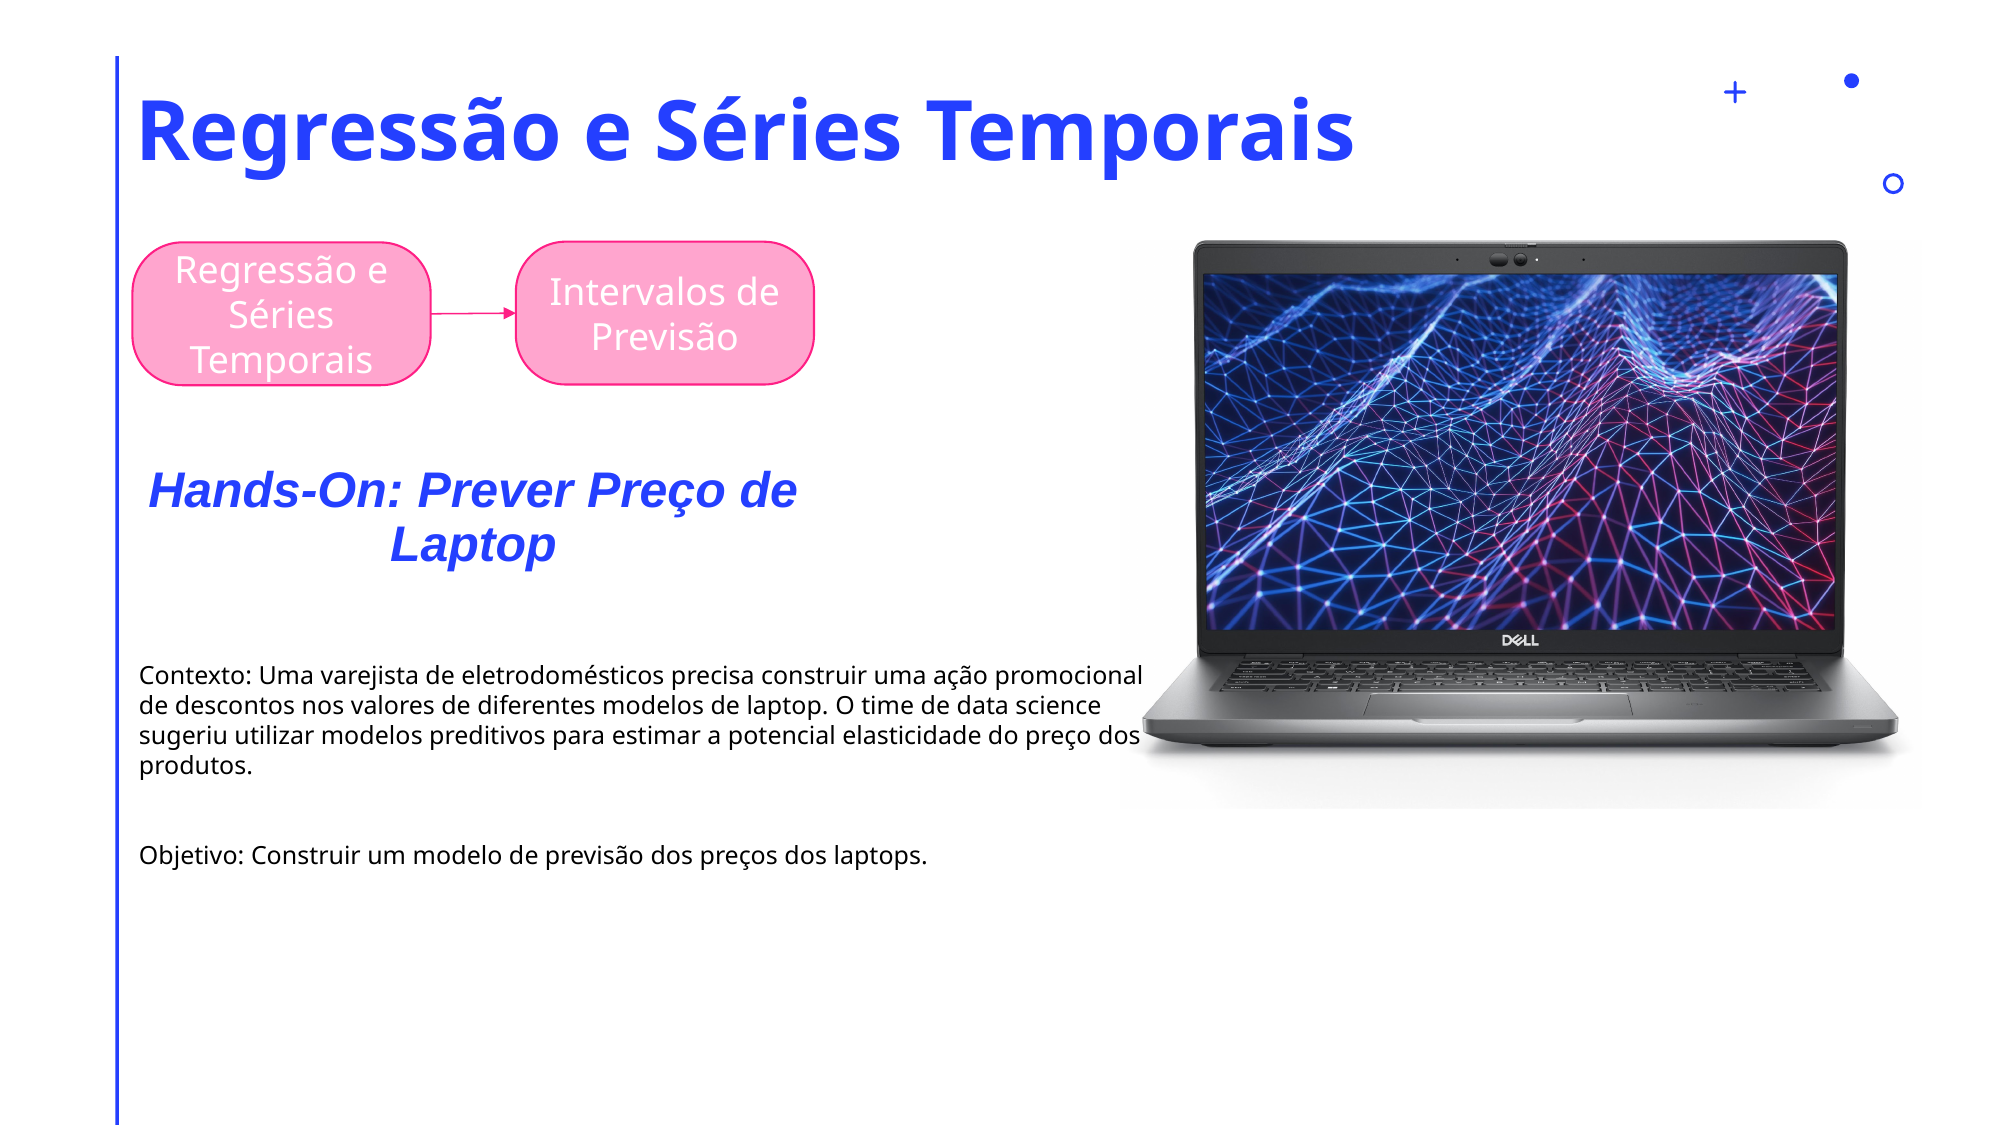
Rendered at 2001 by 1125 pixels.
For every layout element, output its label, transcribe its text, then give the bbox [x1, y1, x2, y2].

text_box Regressão e Séries Temporais [132, 242, 431, 386]
title Regressão e Séries Temporais [120, 25, 1521, 243]
picture [1120, 239, 1923, 810]
text_box Intervalos de Previsão [515, 241, 815, 385]
text_box Contexto: Uma varejista de eletrodomésticos precisa construir uma ação promocional de descontos nos valores de diferentes modelos de laptop. O time de data science sugeriu utilizar modelos preditivos para estimar a potencial elasticidade do preço dos produtos. Objetivo: Construir um modelo de previsão dos preços dos laptops. [123, 652, 1167, 878]
text_box Hands-On: Prever Preço de Laptop [130, 435, 817, 602]
